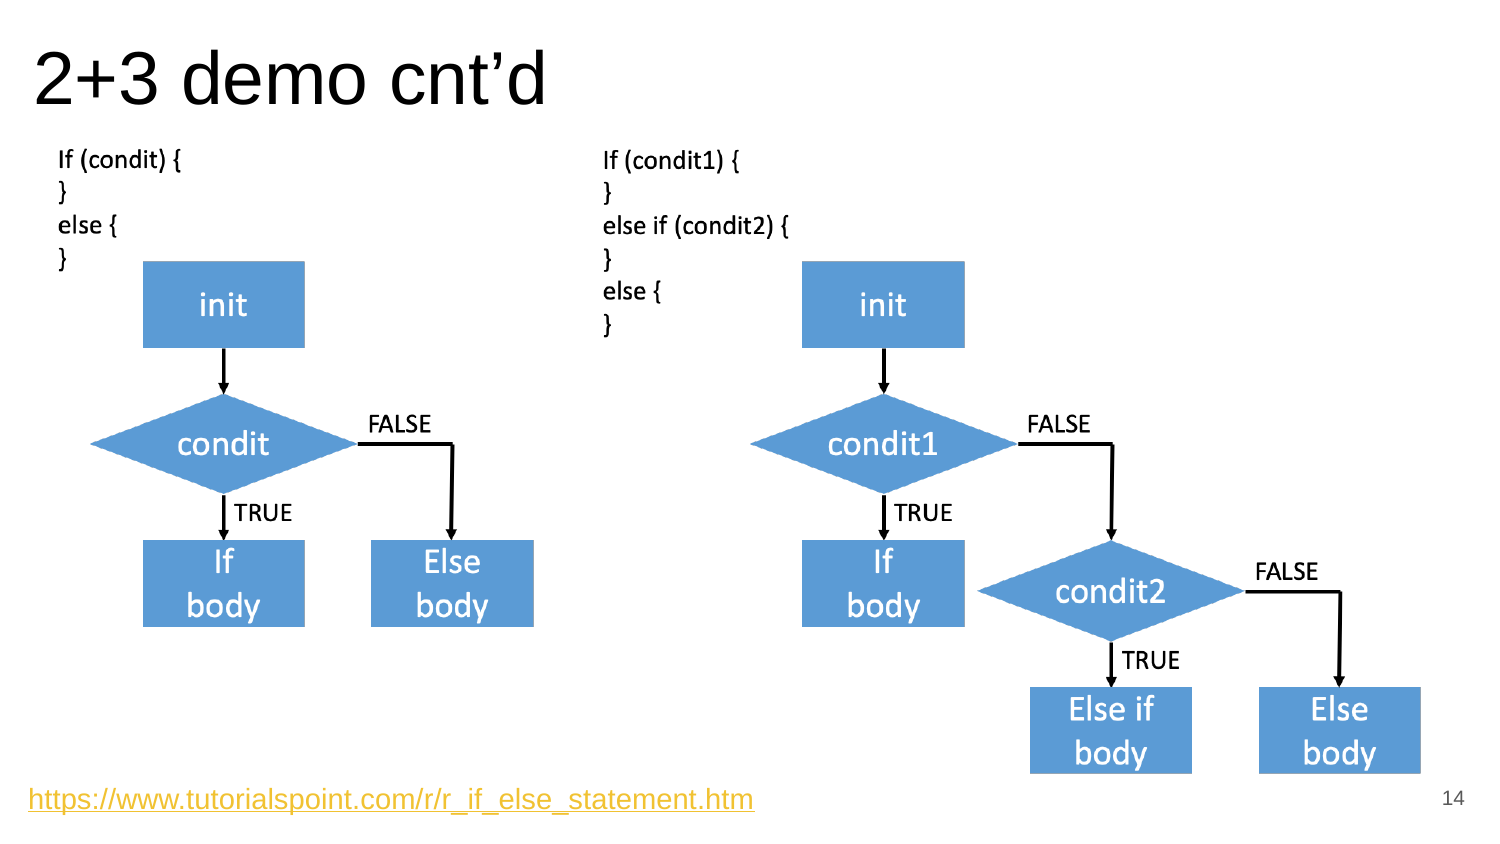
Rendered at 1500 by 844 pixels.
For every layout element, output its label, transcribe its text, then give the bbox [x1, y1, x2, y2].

picture [40, 132, 1421, 796]
title 2+3 demo cnt’d [18, 14, 1480, 110]
slide_number ‹#› [1389, 764, 1480, 830]
text_box https://www.tutorialspoint.com/r/r_if_else_statement.htm [13, 764, 912, 844]
